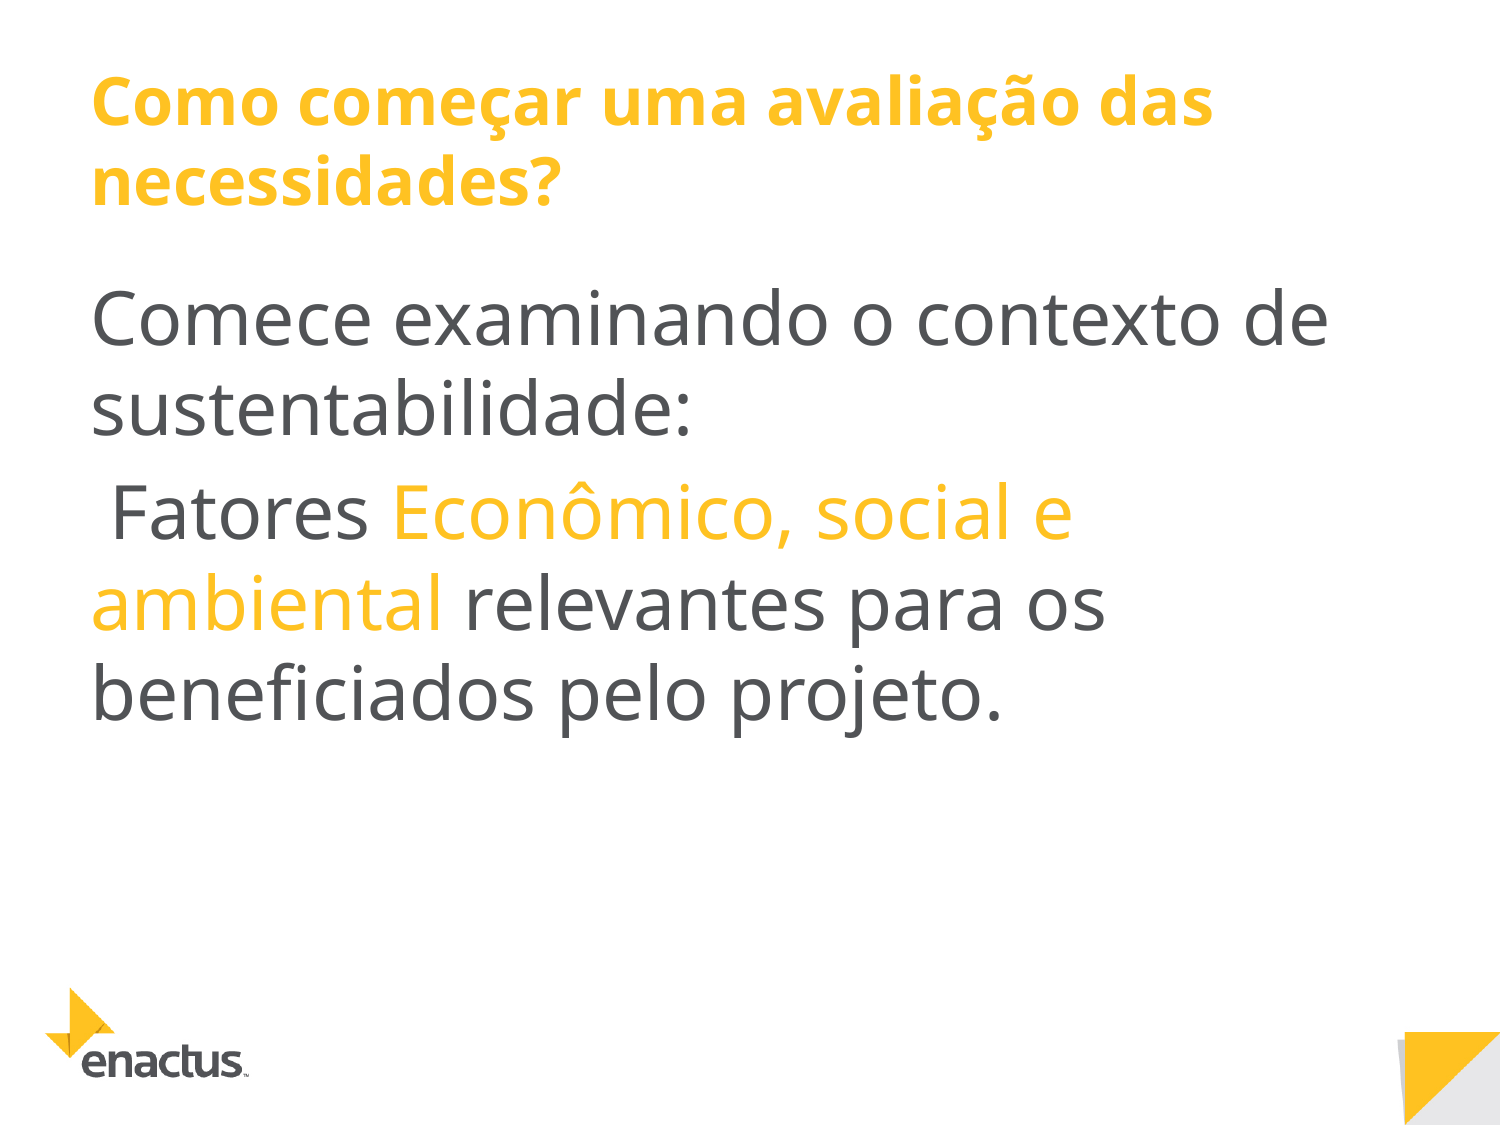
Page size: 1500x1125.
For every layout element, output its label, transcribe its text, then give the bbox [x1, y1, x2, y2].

list Comece examinando o contexto de sustentabilidade: Fatores Econômico, social e ambiental relevantes para os beneficiados pelo projeto. [75, 262, 1425, 1005]
title Como começar uma avaliação das necessidades? [75, 45, 1425, 233]
picture [0, 978, 1500, 1125]
